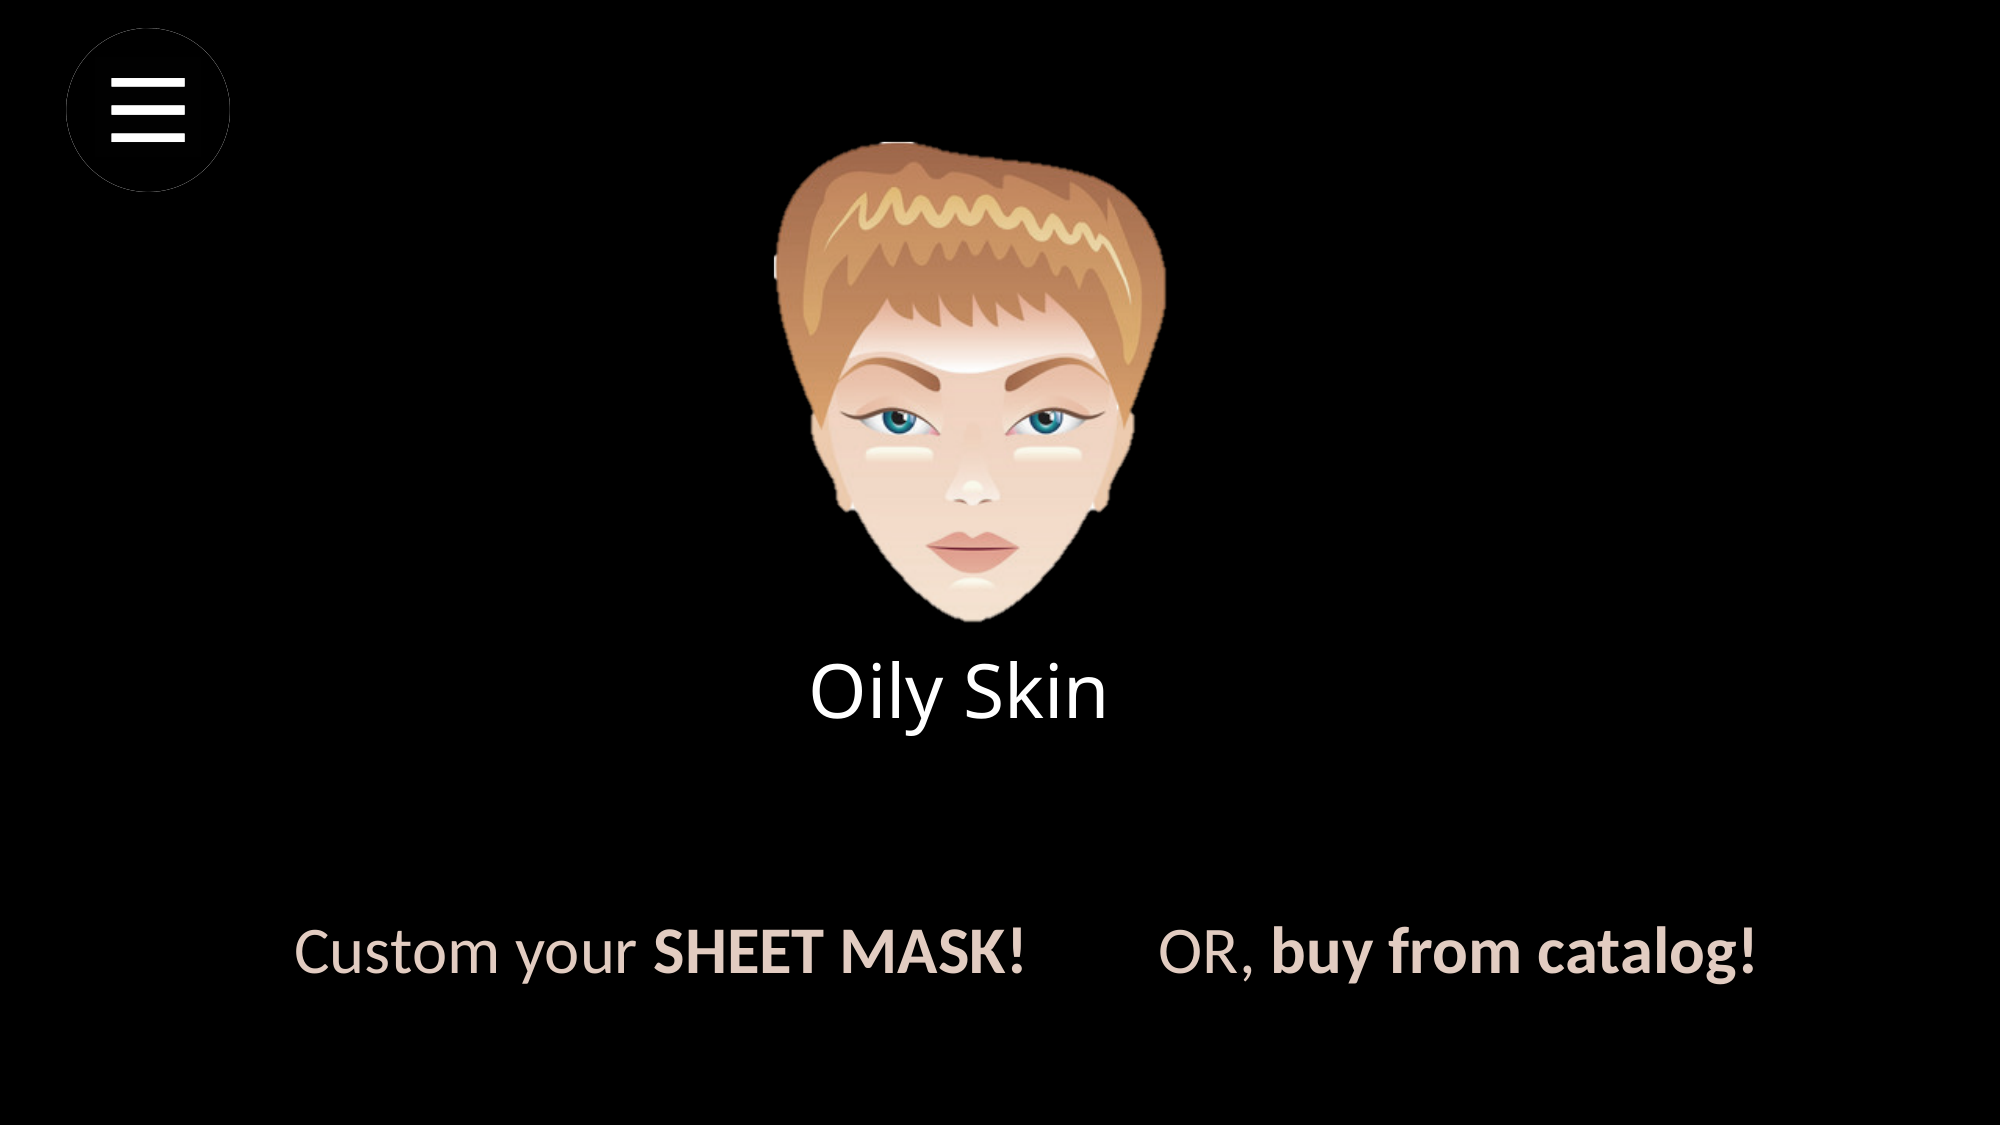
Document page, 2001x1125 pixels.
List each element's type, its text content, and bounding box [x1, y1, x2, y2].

text_box Oily Skin [726, 649, 1193, 727]
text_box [66, 28, 230, 192]
text_box Custom your SHEET MASK! [279, 899, 1044, 995]
picture [748, 129, 1192, 650]
text_box OR, buy from catalog! [1143, 899, 1775, 995]
